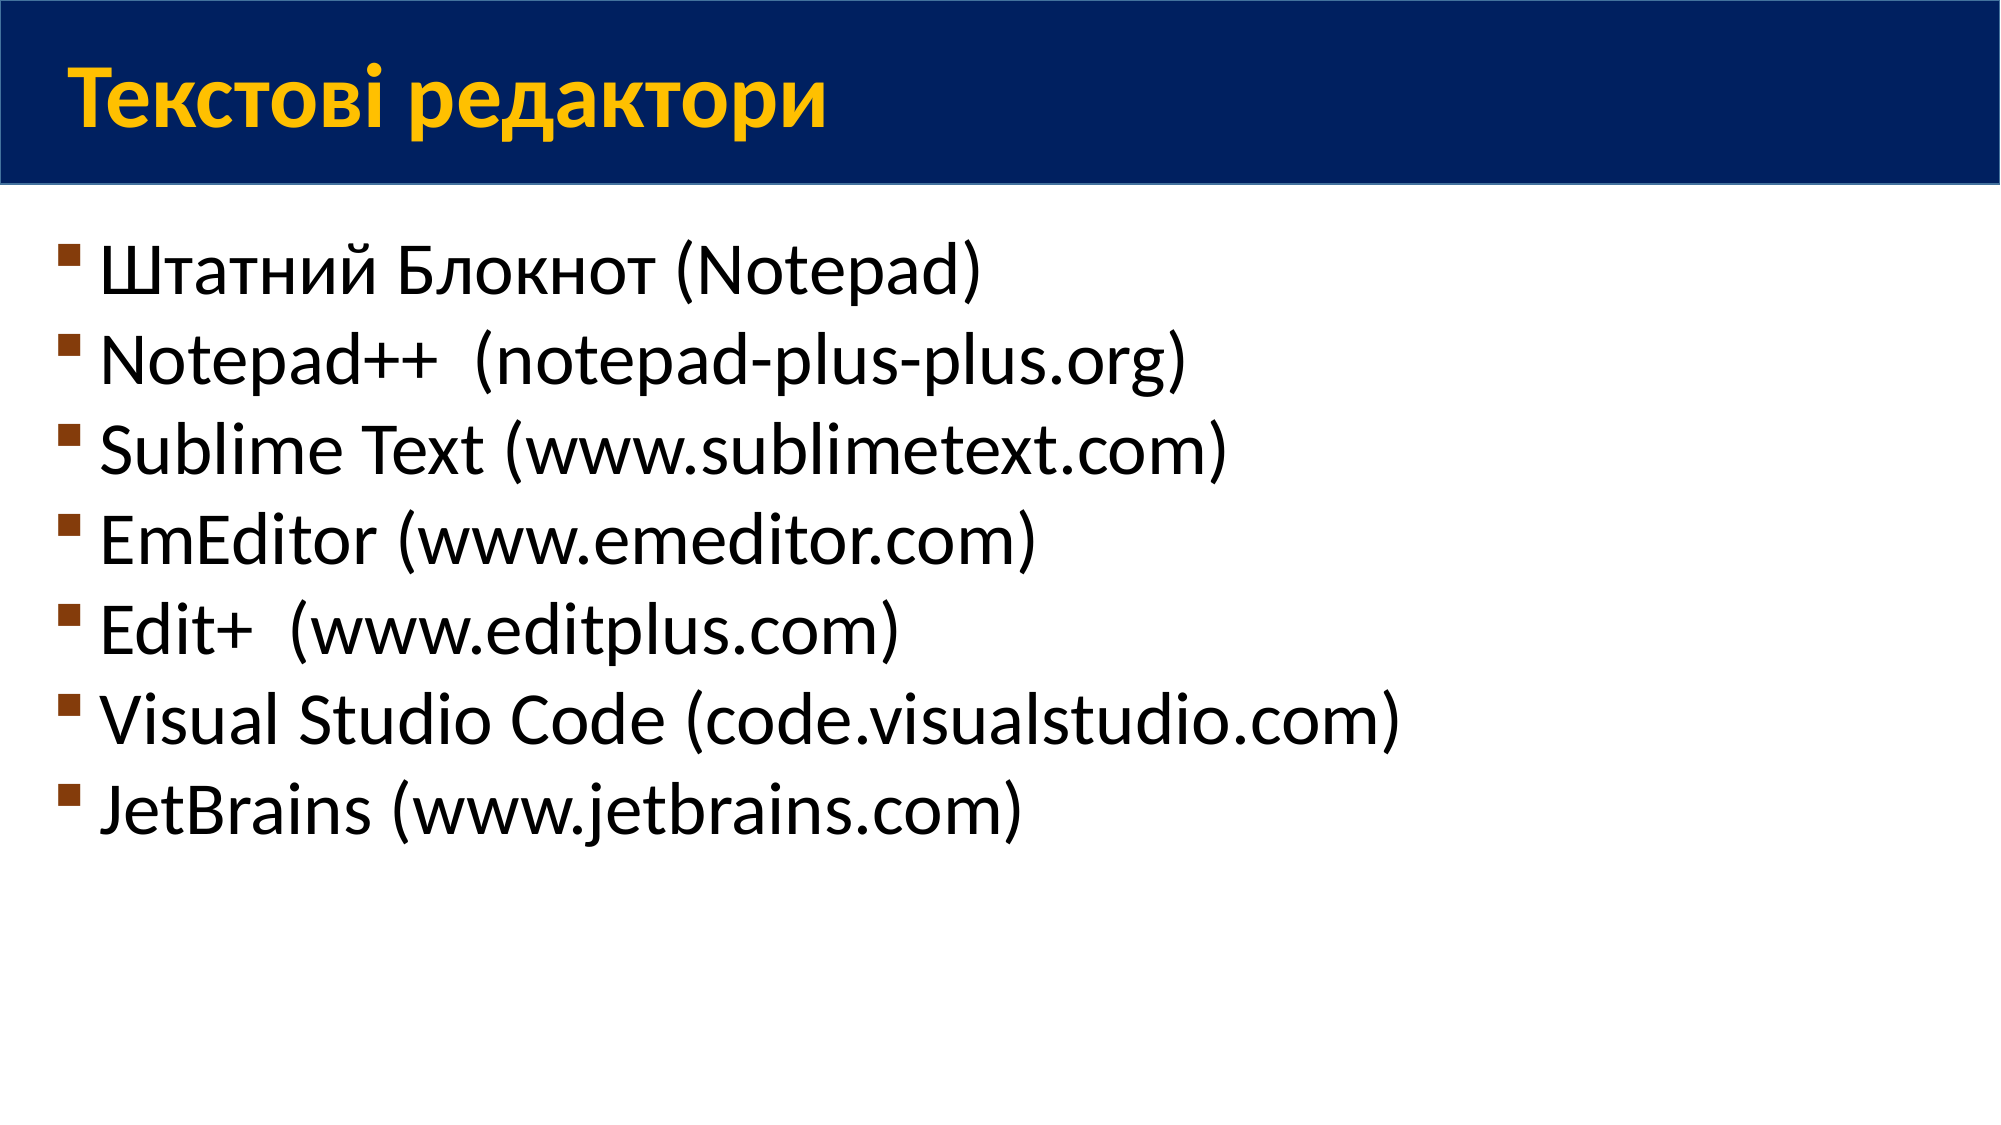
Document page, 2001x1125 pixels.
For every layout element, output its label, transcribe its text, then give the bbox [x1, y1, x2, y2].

text_box Текстові редактори [52, 28, 1972, 154]
text_box Штатний Блокнот (Notepad) Notepad++ (notepad-plus-plus.org) Sublime Text (www.sublimetext.com) EmEditor (www.emeditor.com) Edit+ (www.editplus.com) Visual Studio Code (code.visualstudio.com) JetBrains (www.jetbrains.com) [38, 212, 1591, 858]
text_box [0, 0, 2000, 185]
